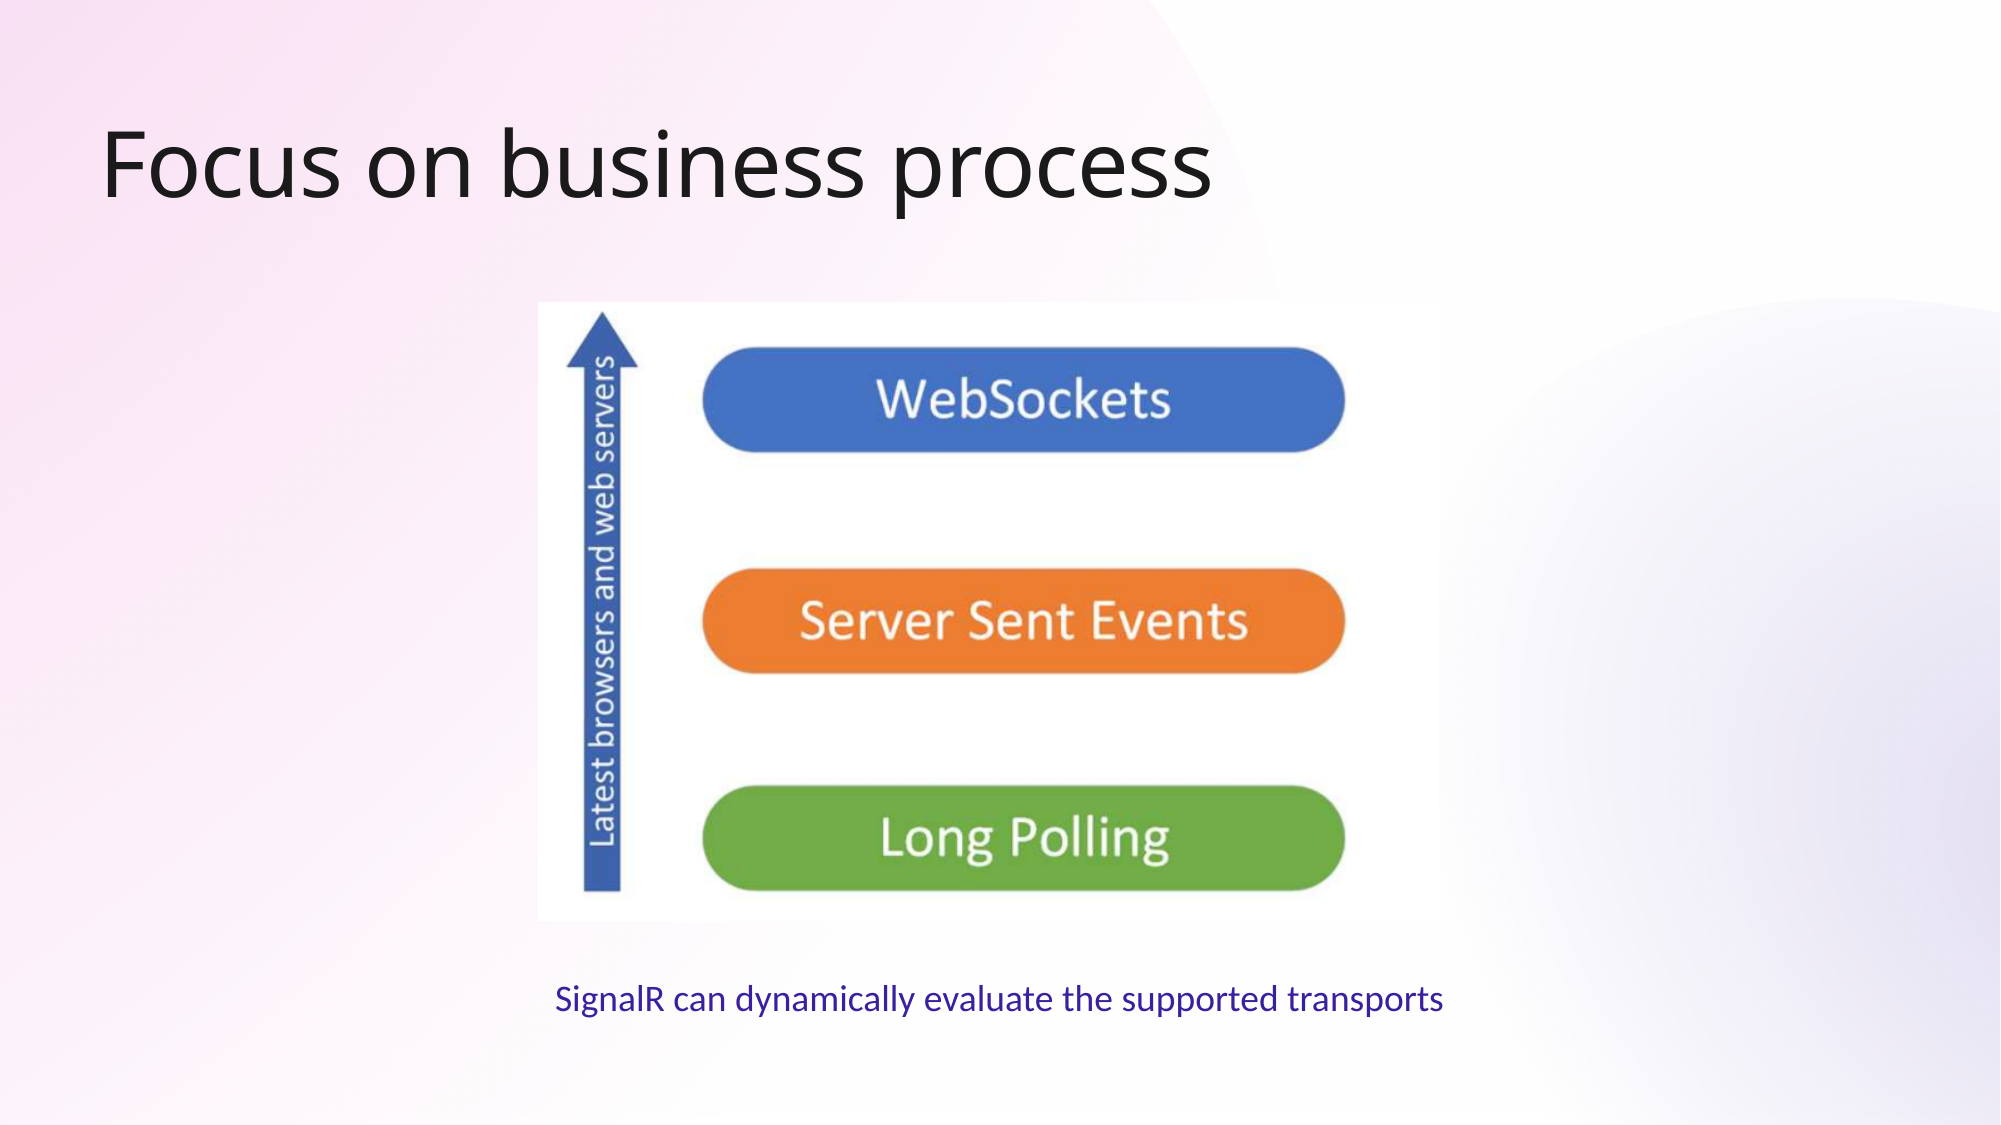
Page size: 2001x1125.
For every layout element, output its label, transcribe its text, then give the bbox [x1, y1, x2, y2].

picture [0, 0, 2001, 1125]
title Focus on business process [99, 99, 1900, 235]
text_box SignalR can dynamically evaluate the supported transports [99, 966, 1900, 1027]
